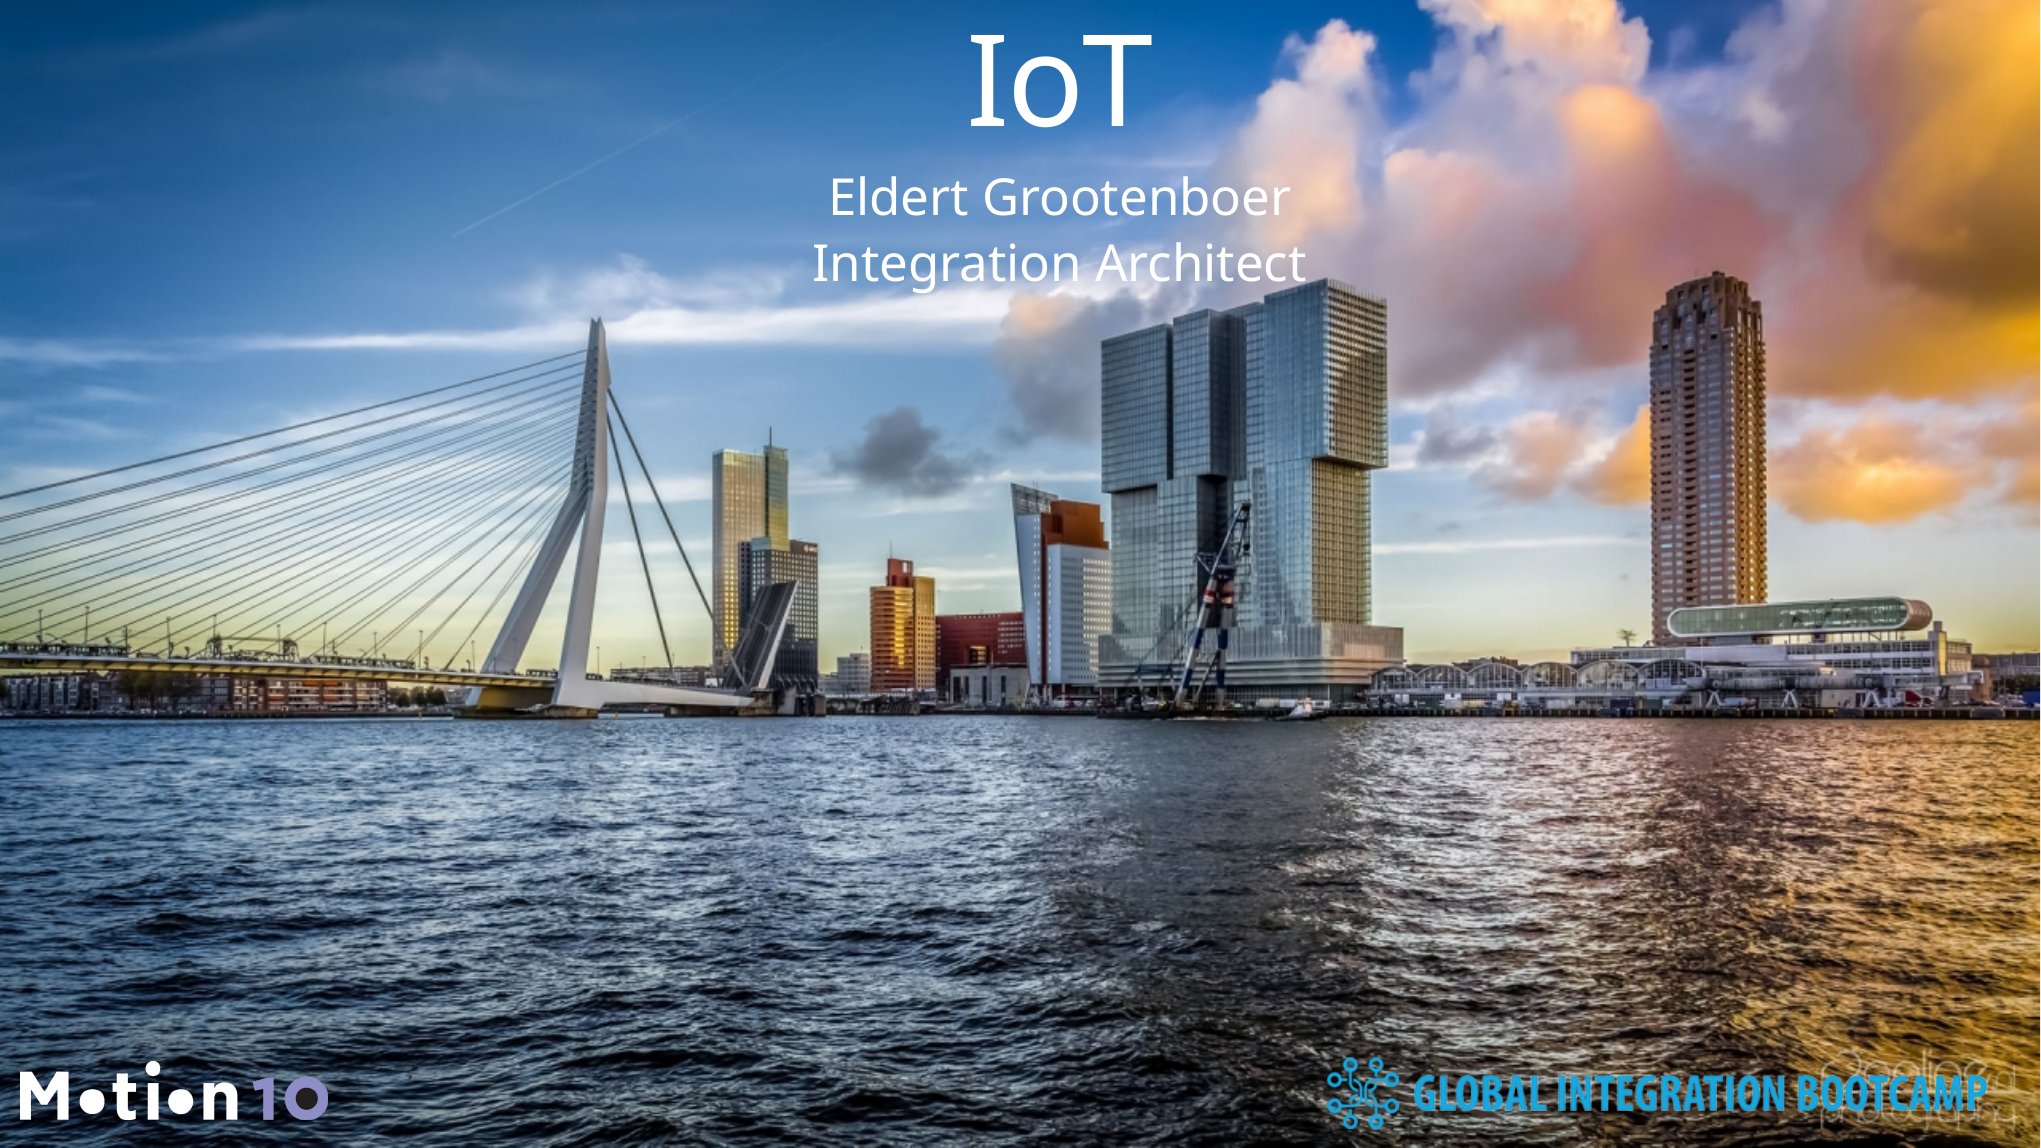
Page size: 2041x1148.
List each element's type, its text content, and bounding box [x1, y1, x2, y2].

picture [0, 0, 2041, 1148]
title IoT [295, 0, 1826, 156]
subtitle Eldert Grootenboer Integration Architect [295, 156, 1826, 434]
